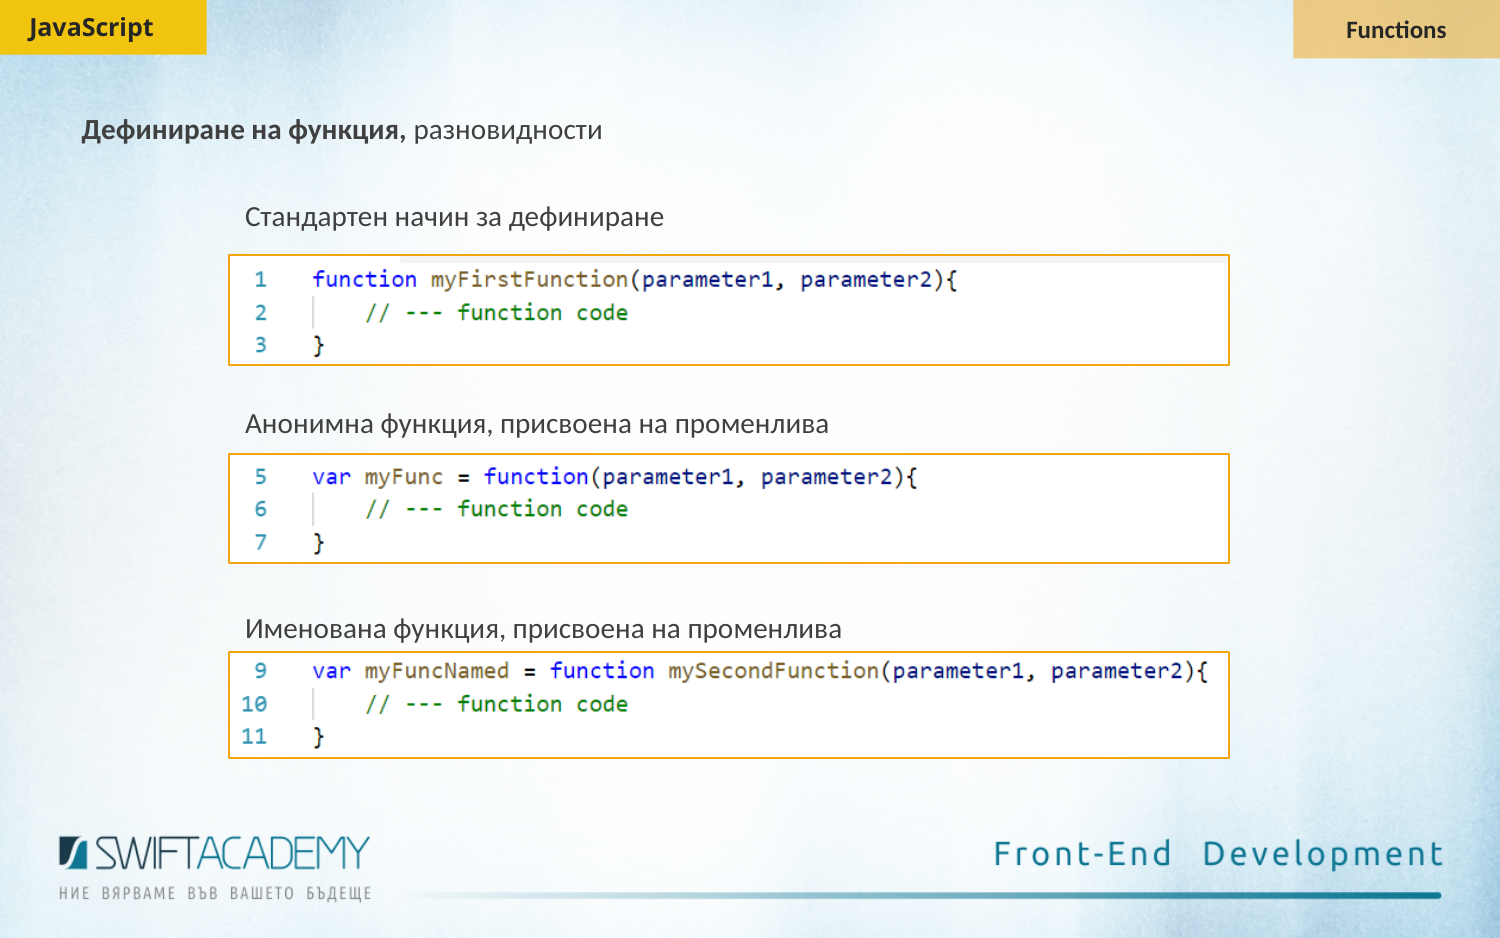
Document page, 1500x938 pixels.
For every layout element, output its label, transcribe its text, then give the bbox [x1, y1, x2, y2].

text_box [1292, 0, 1500, 59]
text_box JavaScript [14, 4, 198, 49]
text_box Functions [1293, 6, 1500, 52]
text_box Стандартен начин за дефиниране [230, 189, 1176, 240]
text_box Именована функция, присвоена на променлива [230, 602, 1176, 652]
text_box Дефиниране на функция, разновидности [66, 102, 1426, 153]
text_box [0, 0, 208, 56]
picture [0, 0, 1500, 938]
text_box Анонимна функция, присвоена на променлива [230, 396, 1140, 447]
